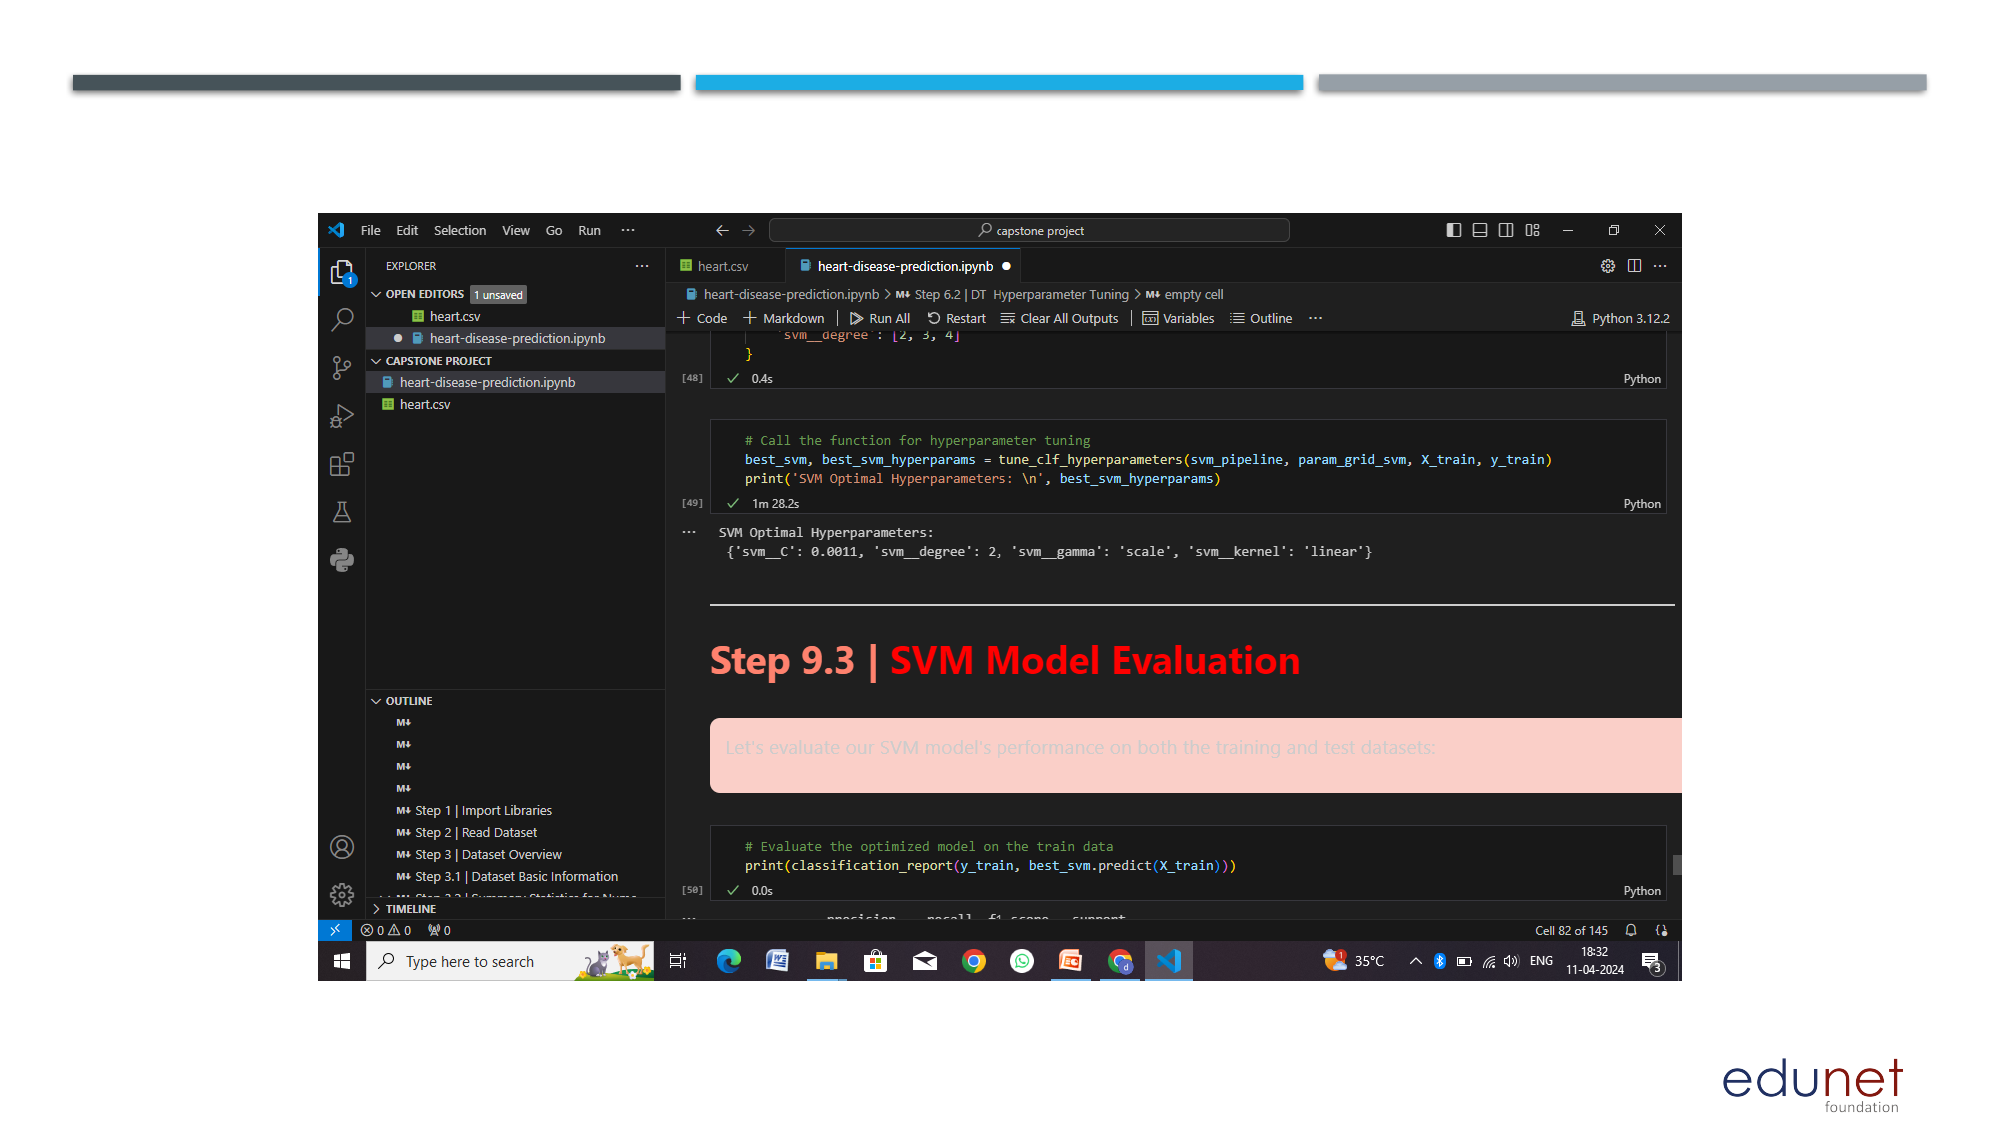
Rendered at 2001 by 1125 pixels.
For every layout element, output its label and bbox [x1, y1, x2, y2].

list [317, 212, 1683, 981]
picture [1719, 1056, 1905, 1116]
